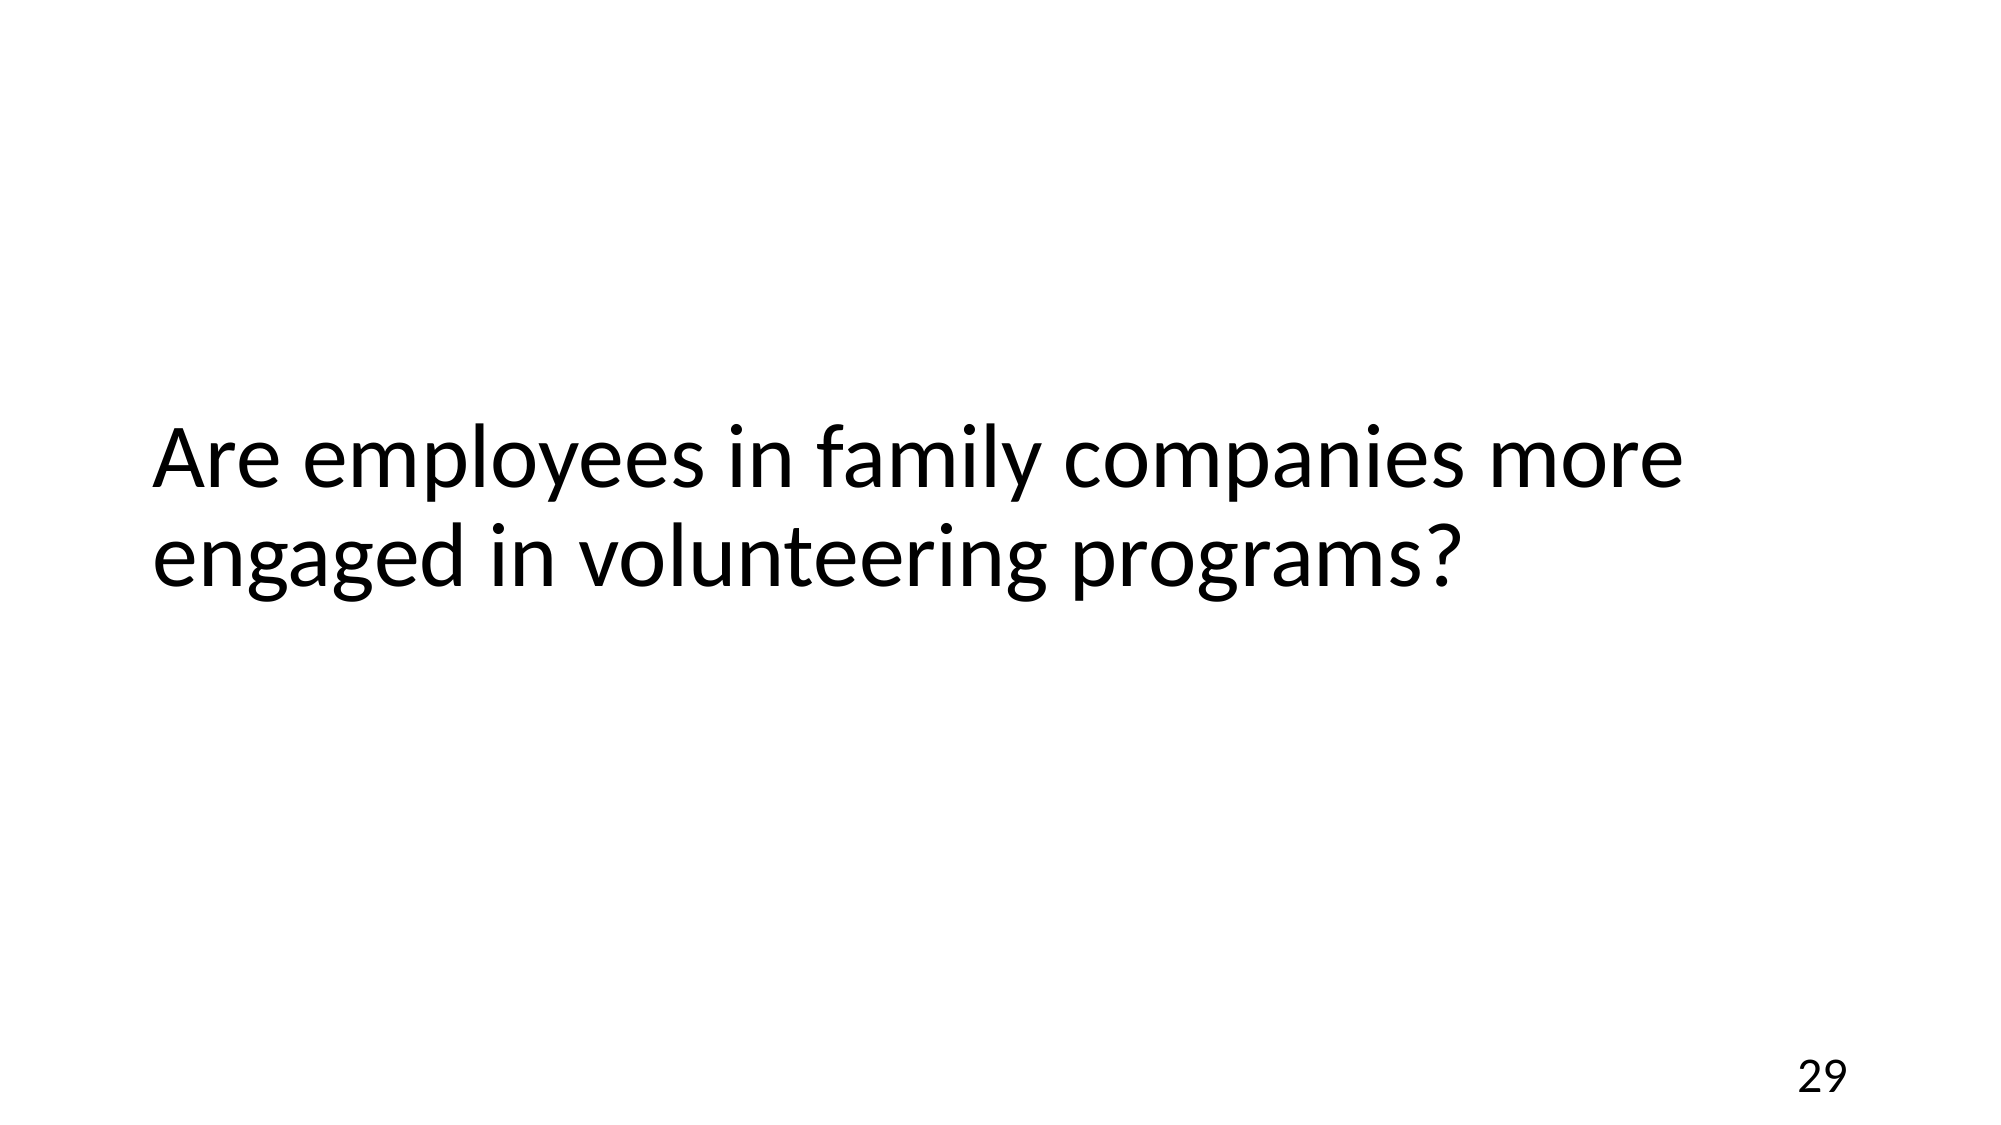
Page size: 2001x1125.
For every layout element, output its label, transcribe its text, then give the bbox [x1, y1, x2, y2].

slide_number 29 [1412, 1042, 1863, 1103]
title Are employees in family companies more engaged in volunteering programs? [137, 398, 1863, 726]
